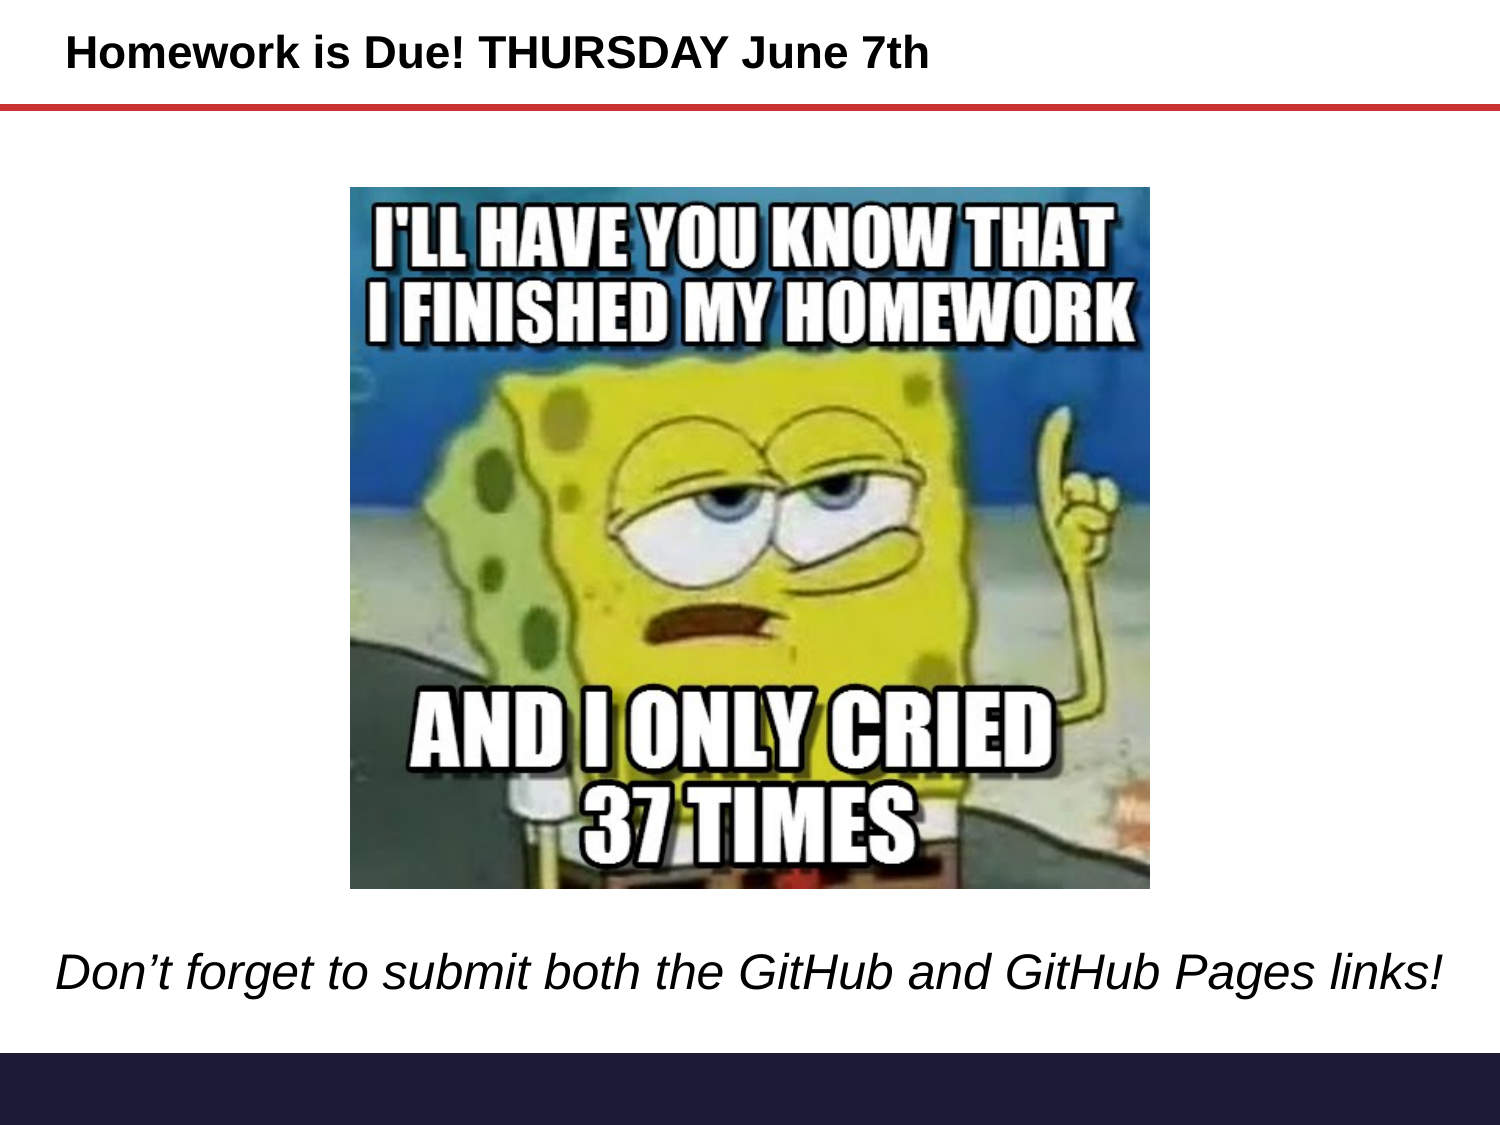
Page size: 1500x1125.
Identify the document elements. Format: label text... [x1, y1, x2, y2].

text_box Don’t forget to submit both the GitHub and GitHub Pages links! [24, 844, 1475, 1095]
picture [349, 187, 1151, 889]
title Homework is Due! THURSDAY June 7th [50, 0, 948, 108]
